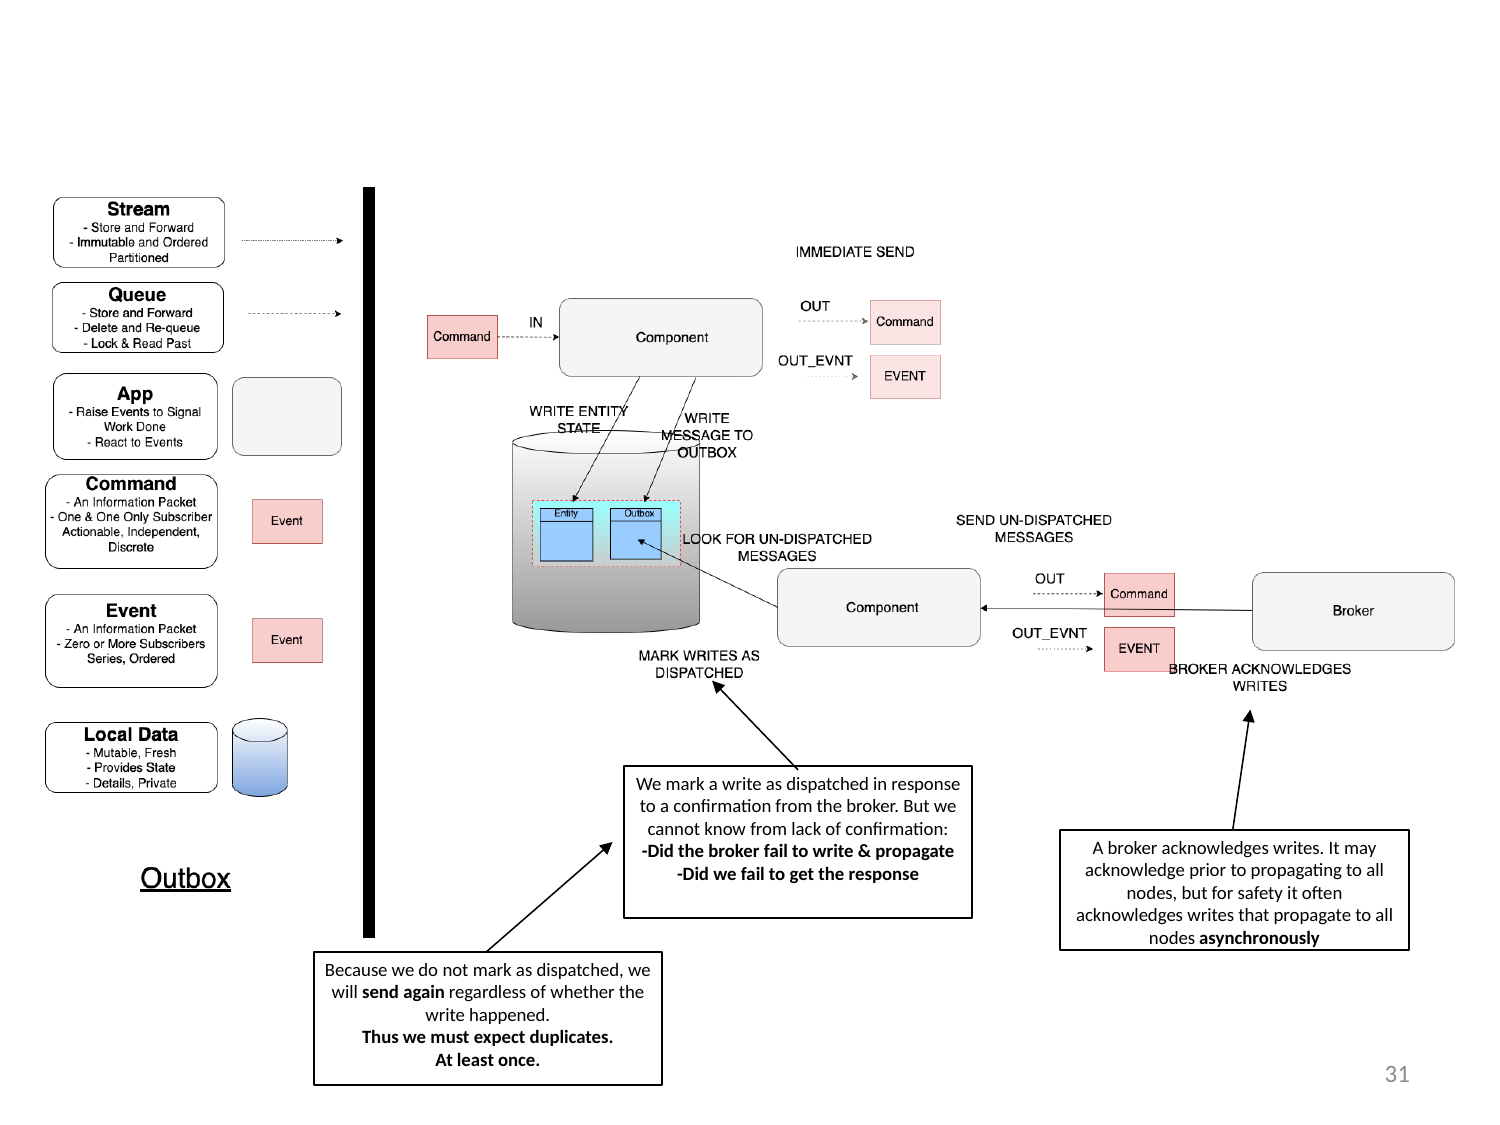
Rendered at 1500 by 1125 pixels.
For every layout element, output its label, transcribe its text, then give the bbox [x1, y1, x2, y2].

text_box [485, 841, 613, 953]
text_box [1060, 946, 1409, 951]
text_box Because we do not mark as dispatched, we will send again regardless of whether the write happened. Thus we must expect duplicates. At least once. [313, 952, 663, 1086]
slide_number 31 [1074, 1042, 1425, 1103]
picture [44, 186, 1456, 939]
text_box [711, 680, 799, 771]
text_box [1232, 709, 1251, 831]
